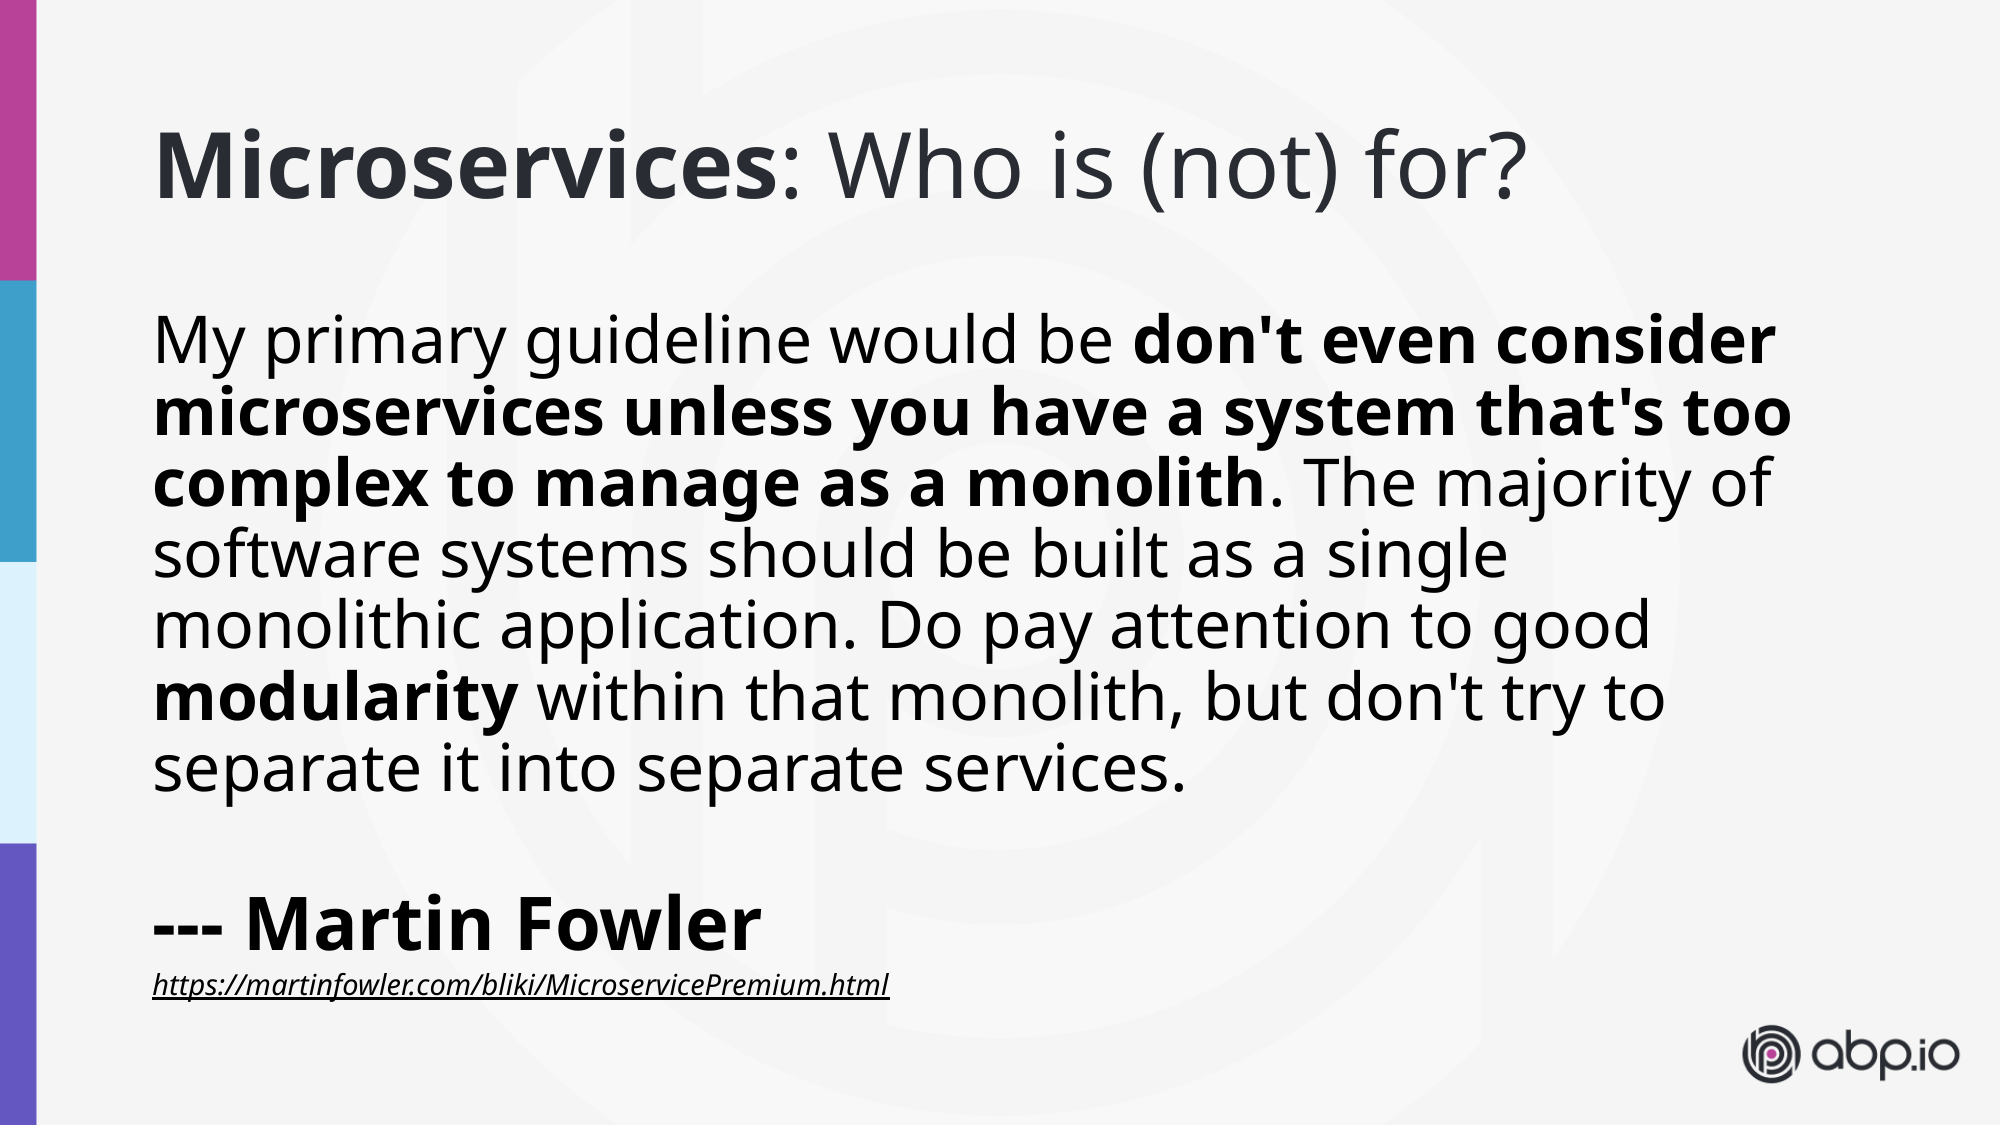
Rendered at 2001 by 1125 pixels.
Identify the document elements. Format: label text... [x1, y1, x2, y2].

list My primary guideline would be don't even consider microservices unless you have a system that's too complex to manage as a monolith. The majority of software systems should be built as a single monolithic application. Do pay attention to good modularity within that monolith, but don't try to separate it into separate services. --- Martin Fowler https://martinfowler.com/bliki/MicroservicePremium.html [137, 299, 1863, 1014]
title Microservices: Who is (not) for? [137, 59, 1863, 278]
picture [0, 0, 2001, 1125]
